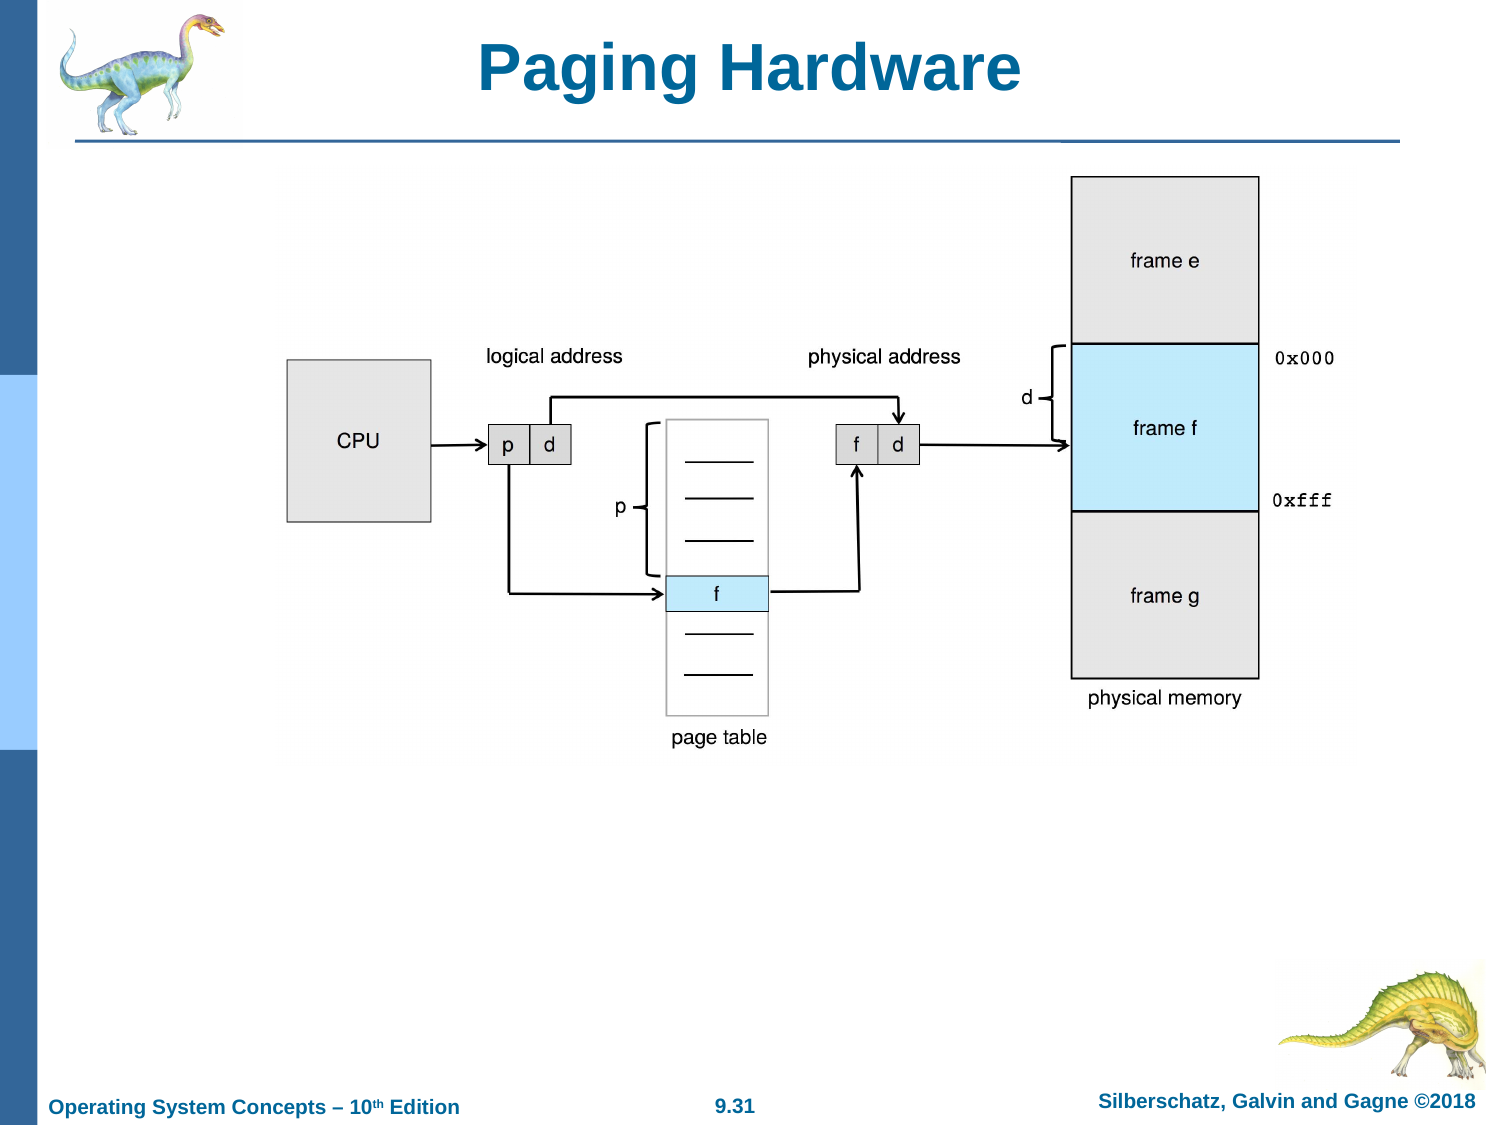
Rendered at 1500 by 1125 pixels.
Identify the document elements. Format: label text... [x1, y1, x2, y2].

picture [275, 164, 1357, 766]
picture [1275, 959, 1486, 1090]
title Paging Hardware [75, 17, 1425, 112]
picture [46, 0, 243, 149]
